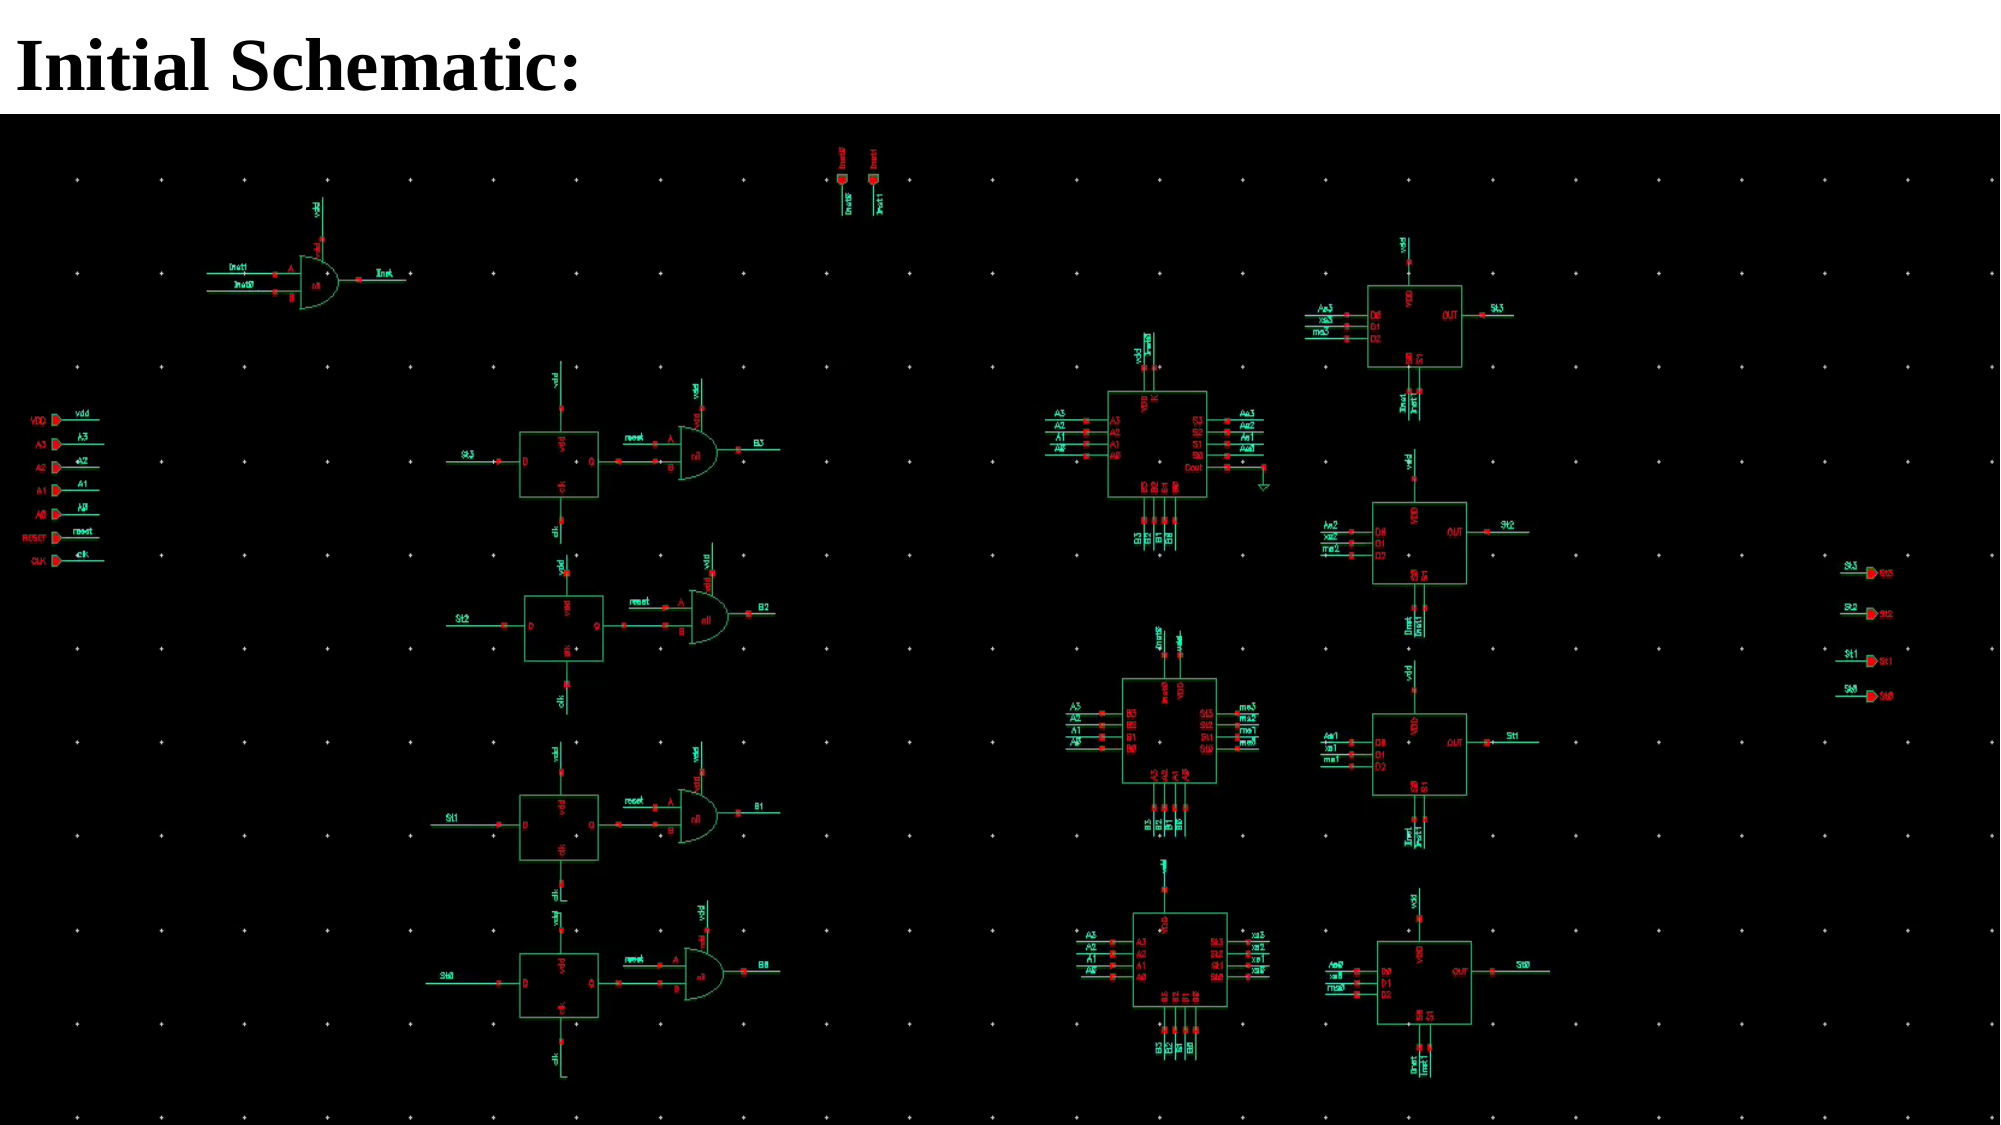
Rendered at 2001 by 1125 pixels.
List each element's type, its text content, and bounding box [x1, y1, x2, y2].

title Initial Schematic: [0, 0, 1485, 114]
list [0, 114, 2000, 1125]
